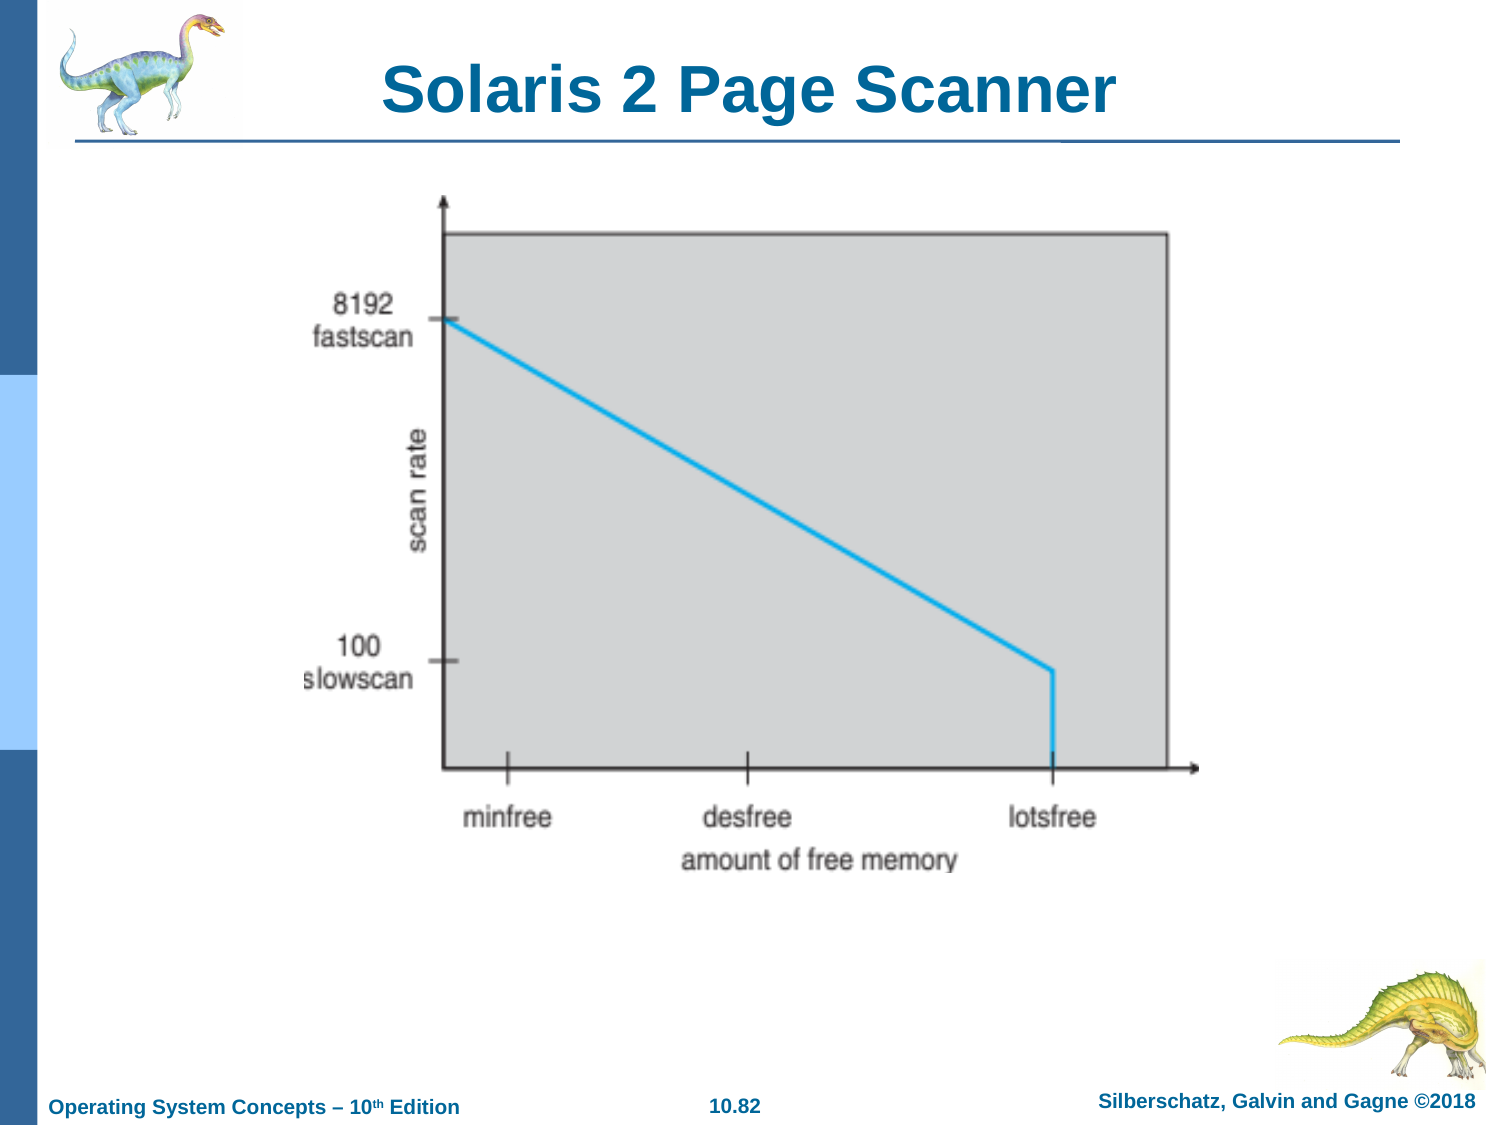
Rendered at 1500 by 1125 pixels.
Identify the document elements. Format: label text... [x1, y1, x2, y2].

picture [46, 0, 243, 149]
title Solaris 2 Page Scanner [75, 38, 1425, 134]
picture [303, 194, 1200, 873]
picture [1275, 959, 1486, 1090]
